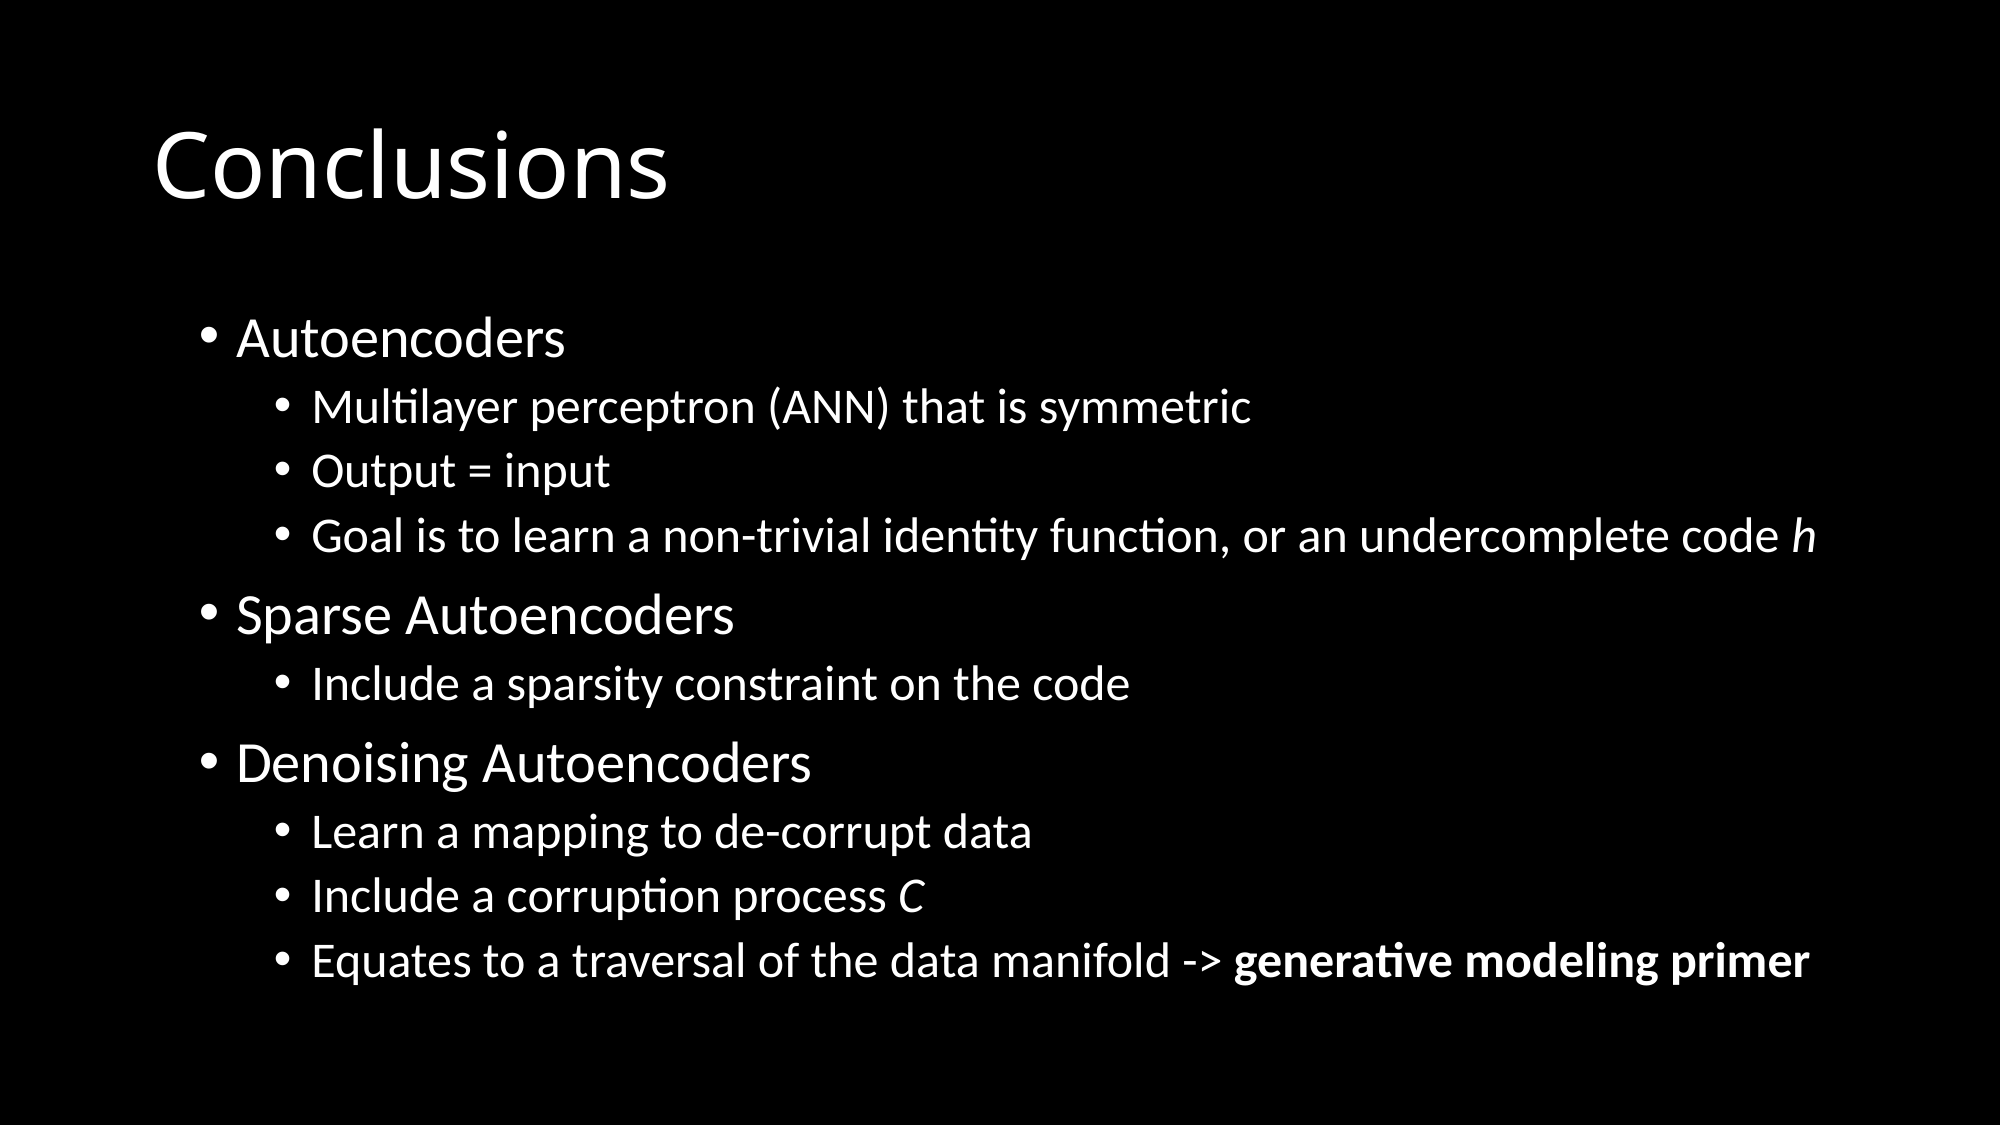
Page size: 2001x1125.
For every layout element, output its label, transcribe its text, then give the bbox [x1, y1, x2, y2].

title Conclusions [137, 59, 1863, 278]
list Autoencoders Multilayer perceptron (ANN) that is symmetric Output = input Goal is to learn a non-trivial identity function, or an undercomplete code h Sparse Autoencoders Include a sparsity constraint on the code Denoising Autoencoders Learn a mapping to de-corrupt data Include a corruption process C Equates to a traversal of the data manifold -> generative modeling primer [183, 299, 1863, 1125]
